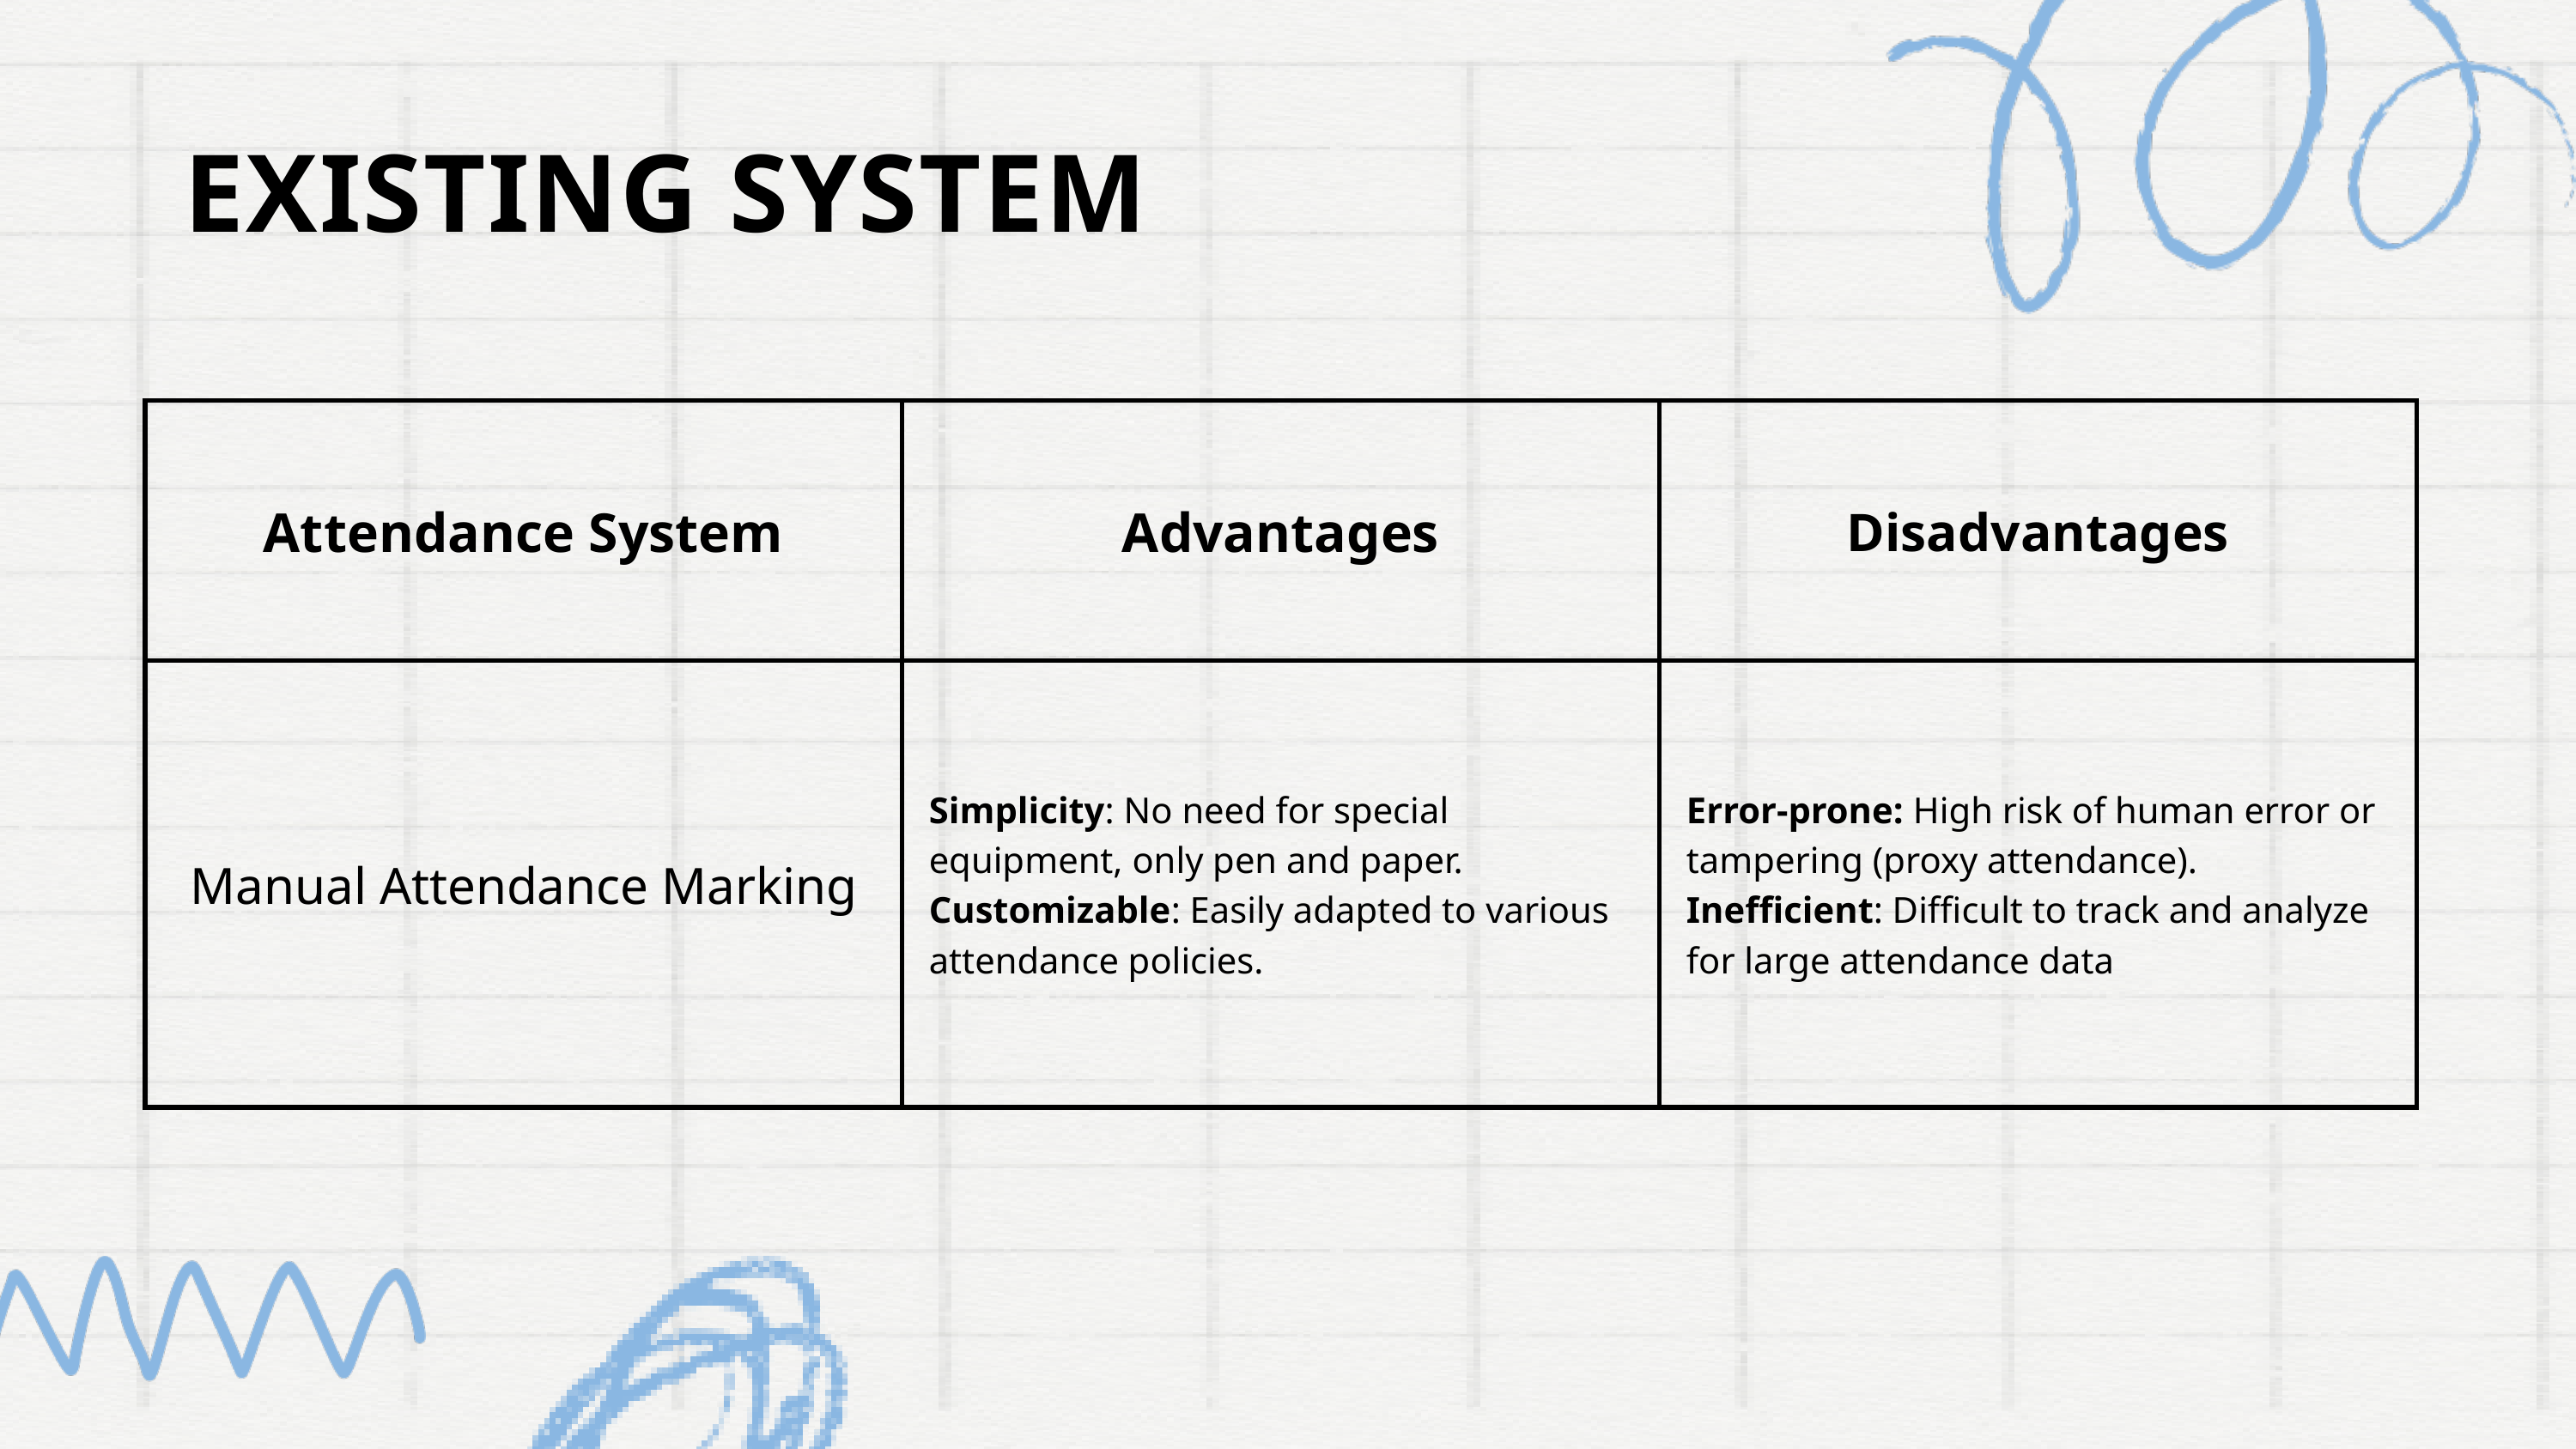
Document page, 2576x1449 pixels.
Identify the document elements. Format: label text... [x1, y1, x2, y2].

table_header Disadvantages [1662, 403, 2415, 658]
table_cell Error-prone: High risk of human error or tampering (proxy attendance). Inefficient: Difficult to track and analyze for large attendance data [1662, 663, 2415, 1105]
table_header Attendance System [148, 403, 900, 658]
text_box [483, 1256, 848, 1449]
table_cell Simplicity: No need for special equipment, only pen and paper. Customizable: Easily adapted to various attendance policies. [904, 663, 1657, 1105]
table_cell Manual Attendance Marking [148, 663, 900, 1105]
text_box [0, 1256, 426, 1391]
text_box [0, 0, 2576, 1449]
text_box [1886, 0, 2576, 314]
text_box EXISTING SYSTEM [144, 136, 1188, 254]
table_header Advantages [904, 403, 1657, 658]
